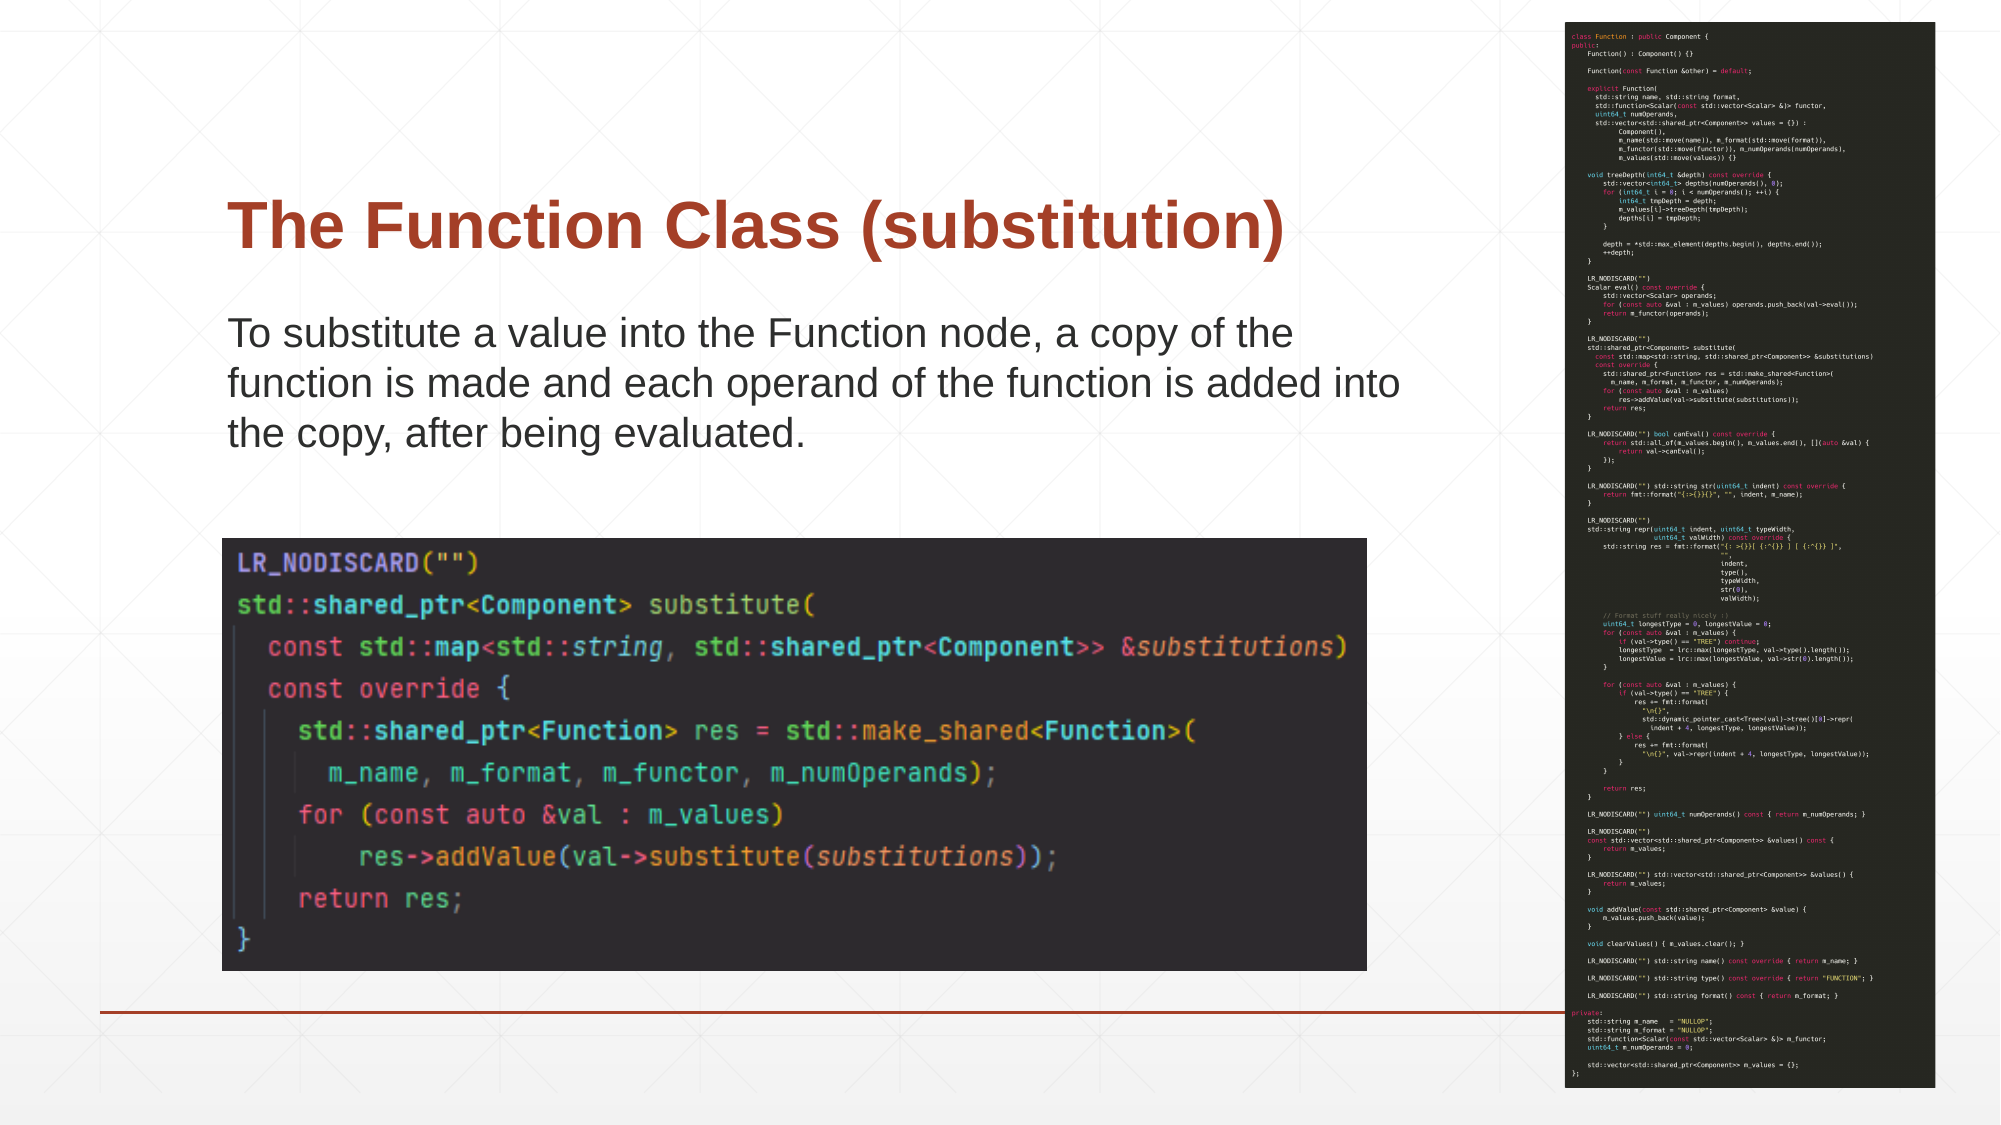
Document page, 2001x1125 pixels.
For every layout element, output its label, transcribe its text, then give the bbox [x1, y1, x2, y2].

title The Function Class (substitution) [212, 82, 1564, 271]
picture [221, 538, 1367, 971]
text_box To substitute a value into the Function node, a copy of the function is made and each operand of the function is added into the copy, after being evaluated. [212, 298, 1462, 464]
picture [1564, 22, 1936, 1088]
